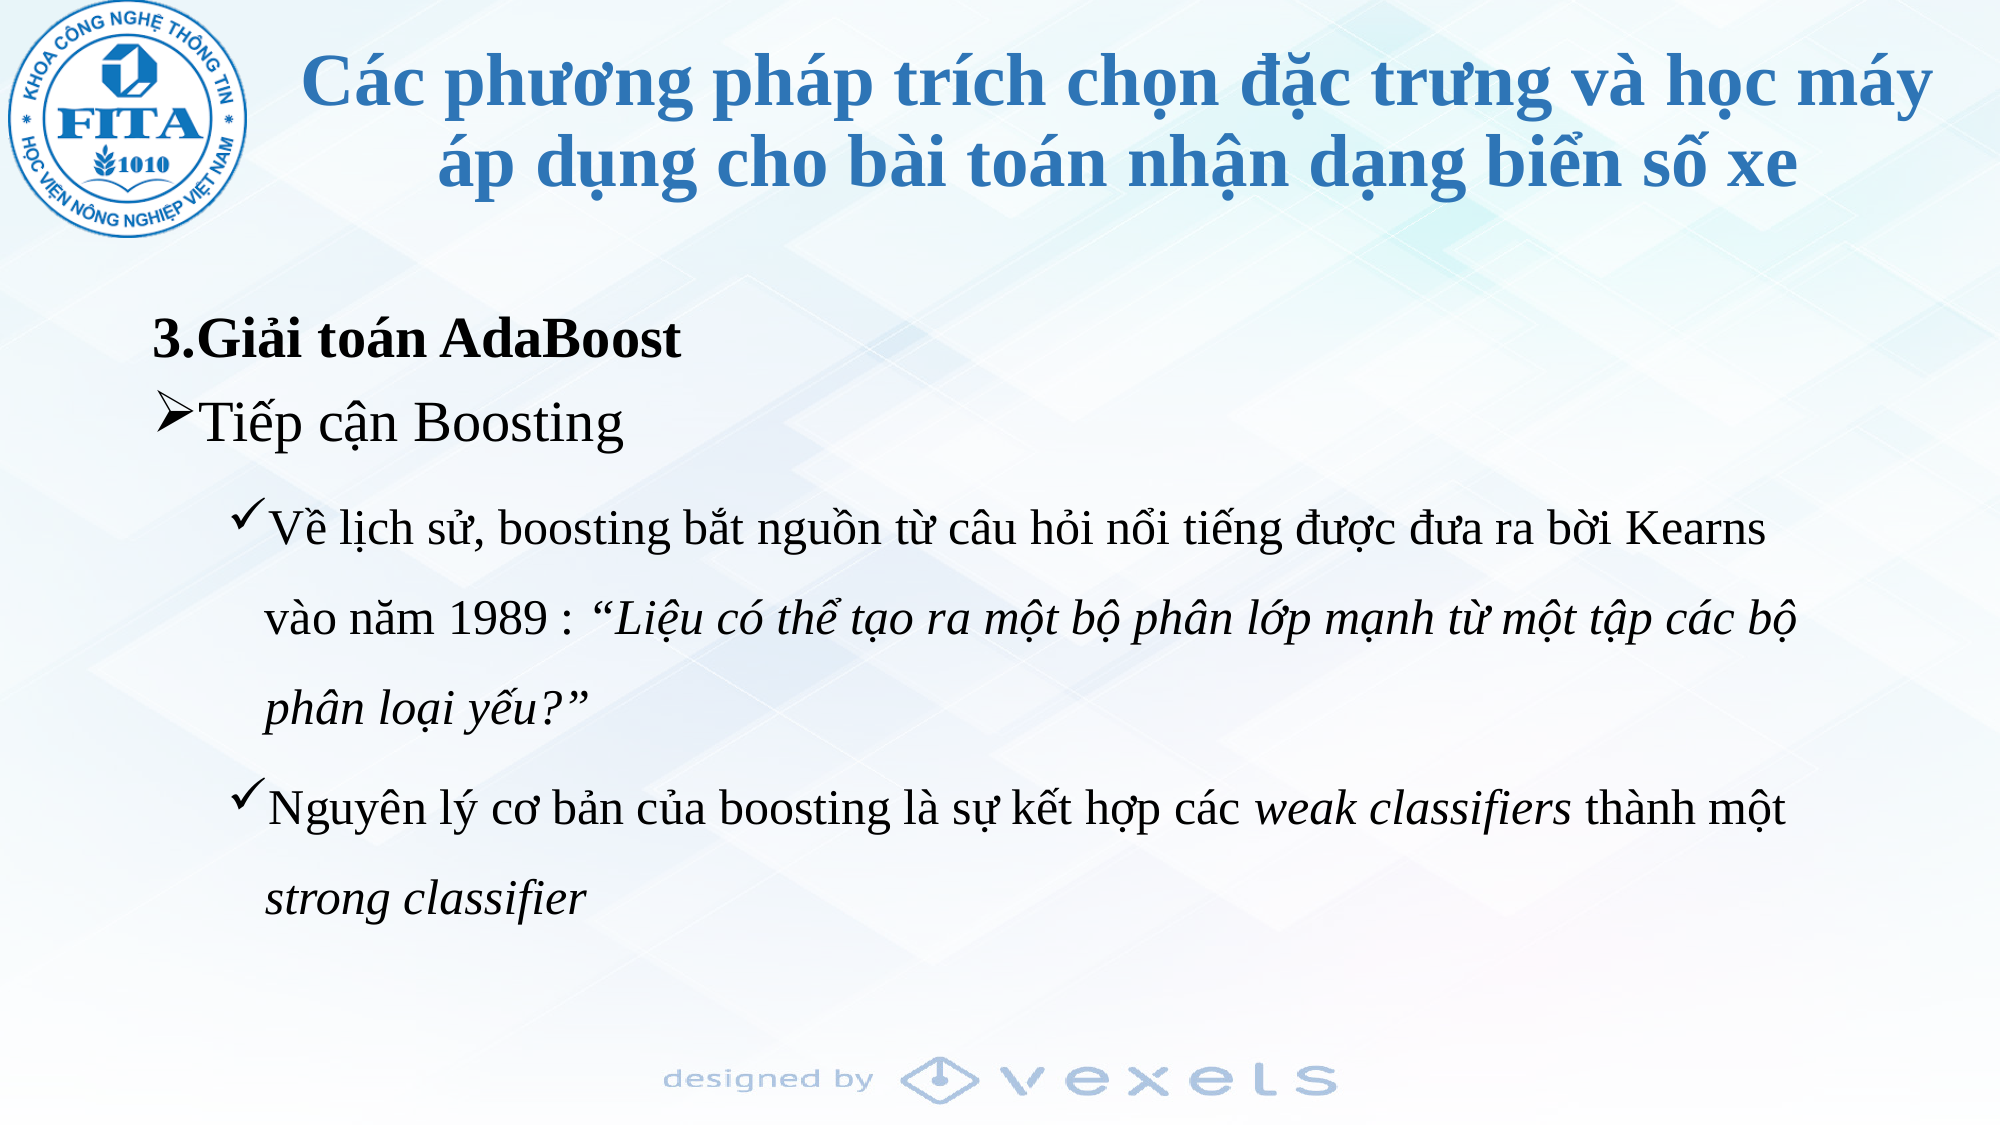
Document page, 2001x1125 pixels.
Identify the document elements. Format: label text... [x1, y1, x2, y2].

list 3.Giải toán AdaBoost Tiếp cận Boosting Về lịch sử, boosting bắt nguồn từ câu hỏi nổi tiếng được đưa ra bời Kearns vào năm 1989 : “Liệu có thể tạo ra một bộ phân lớp mạnh từ một tập các bộ phân loại yếu?” Nguyên lý cơ bản của boosting là sự kết hợp các weak classifiers thành một strong classifier [137, 299, 1863, 1014]
title Các phương pháp trích chọn đặc trưng và học máy áp dụng cho bài toán nhận dạng biển số xe [259, 0, 1977, 244]
picture [8, 0, 247, 238]
